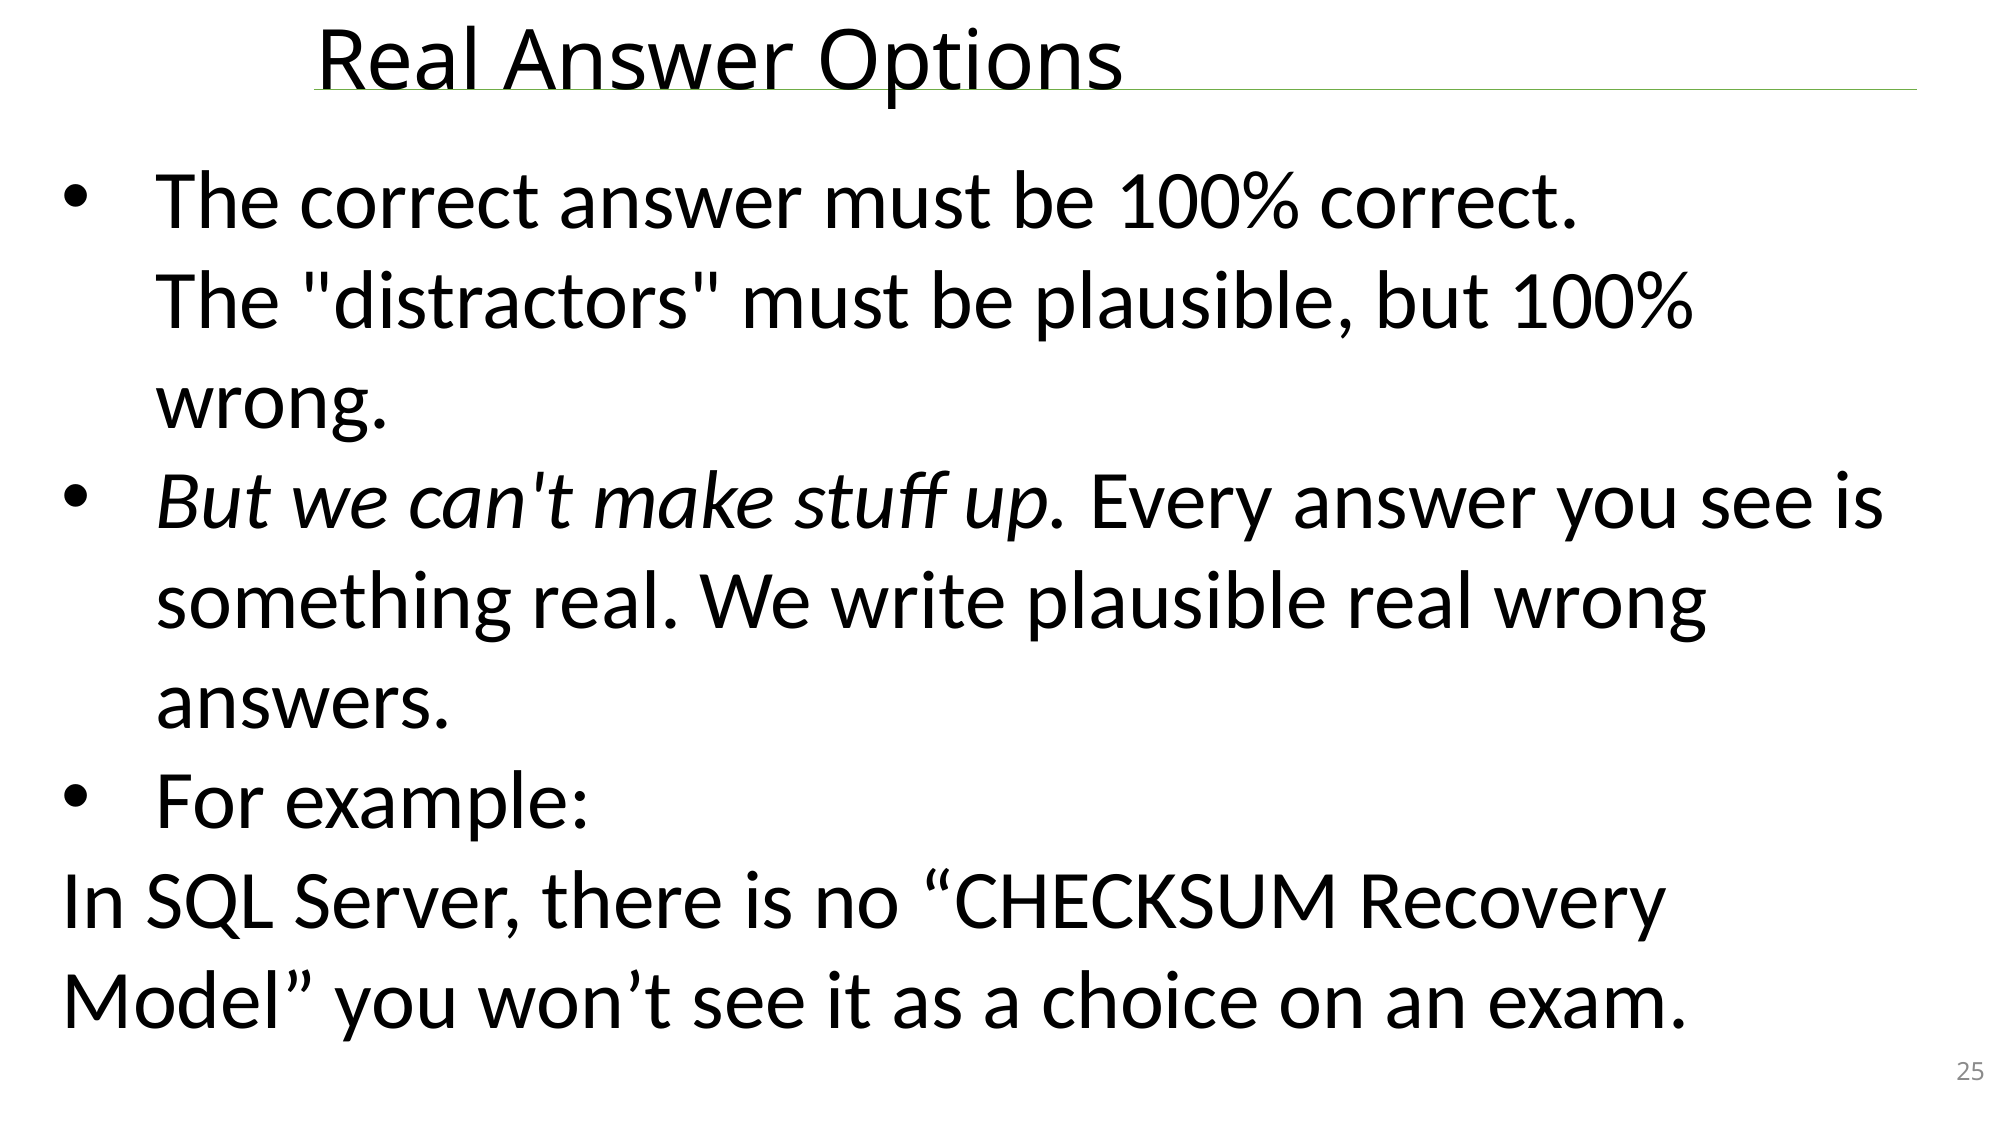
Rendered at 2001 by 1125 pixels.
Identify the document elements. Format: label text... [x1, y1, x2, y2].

title Real Answer Options [300, 0, 1917, 125]
text_box The correct answer must be 100% correct. The "distractors" must be plausible, but 100% wrong. But we can't make stuff up. Every answer you see is something real. We write plausible real wrong answers. For example: In SQL Server, there is no “CHECKSUM Recovery Model” you won’t see it as a choice on an exam. [46, 137, 1955, 1063]
slide_number 25 [1533, 1042, 2000, 1103]
